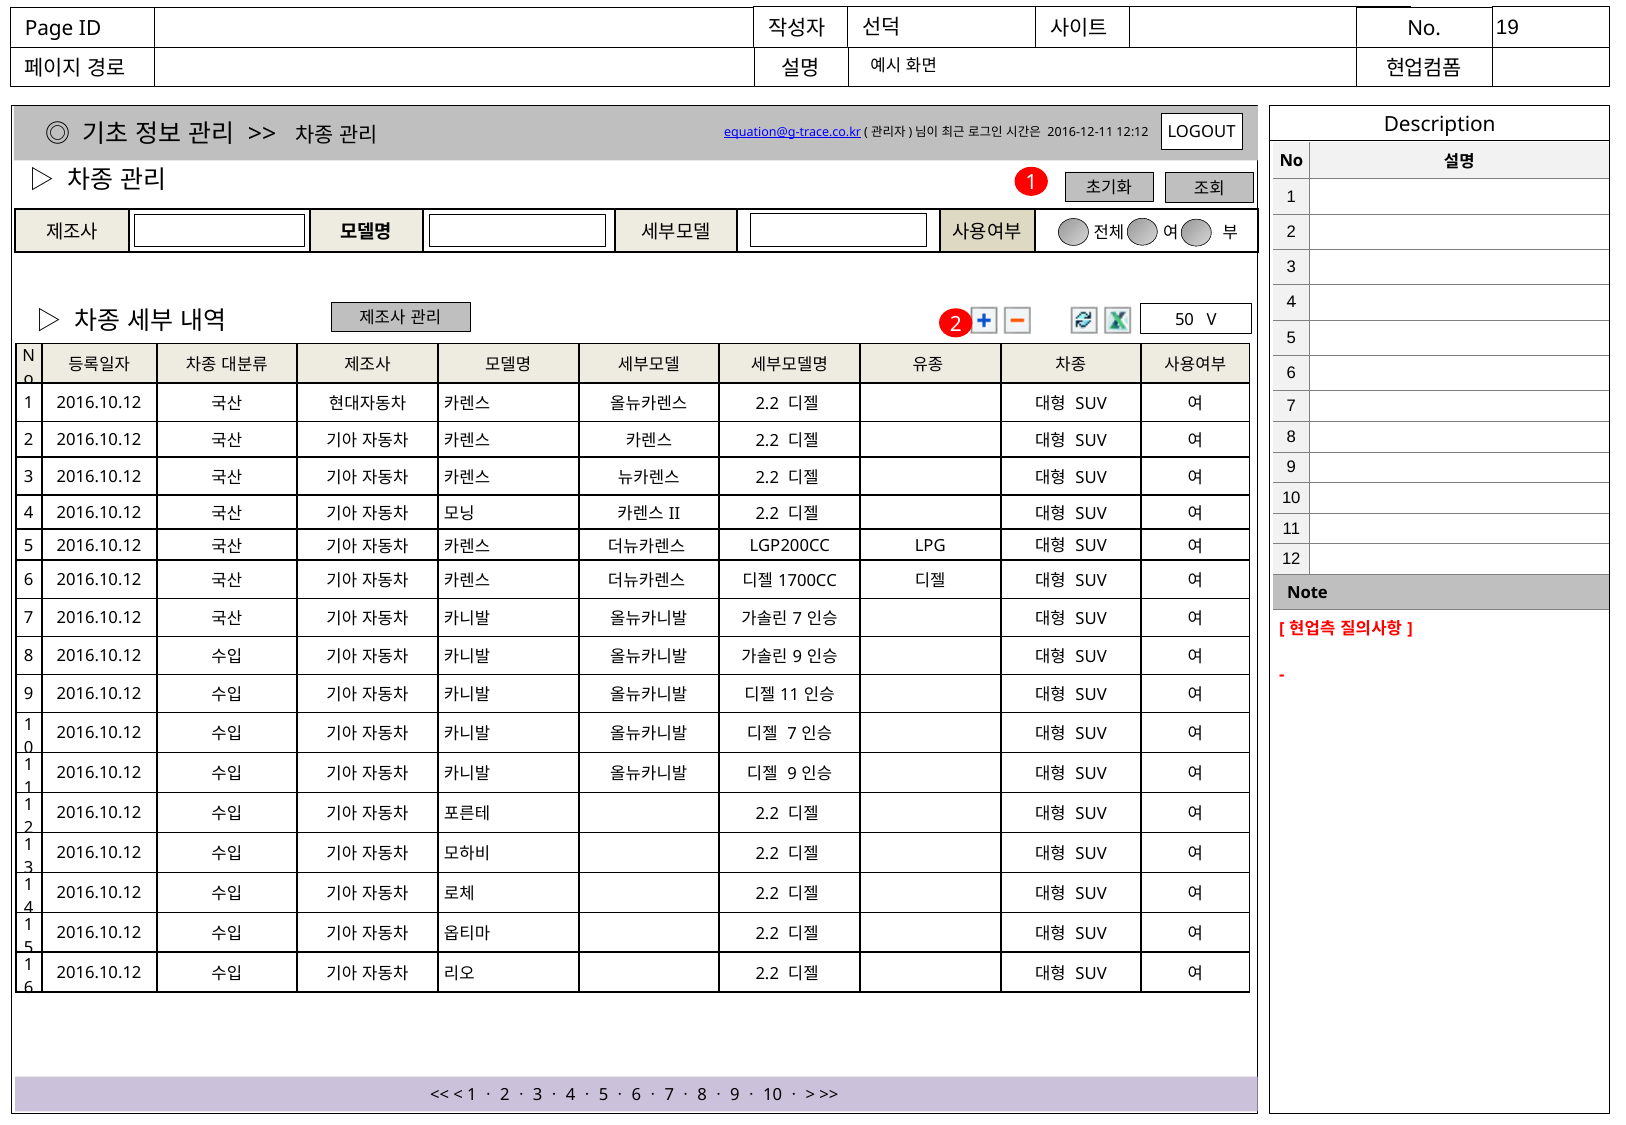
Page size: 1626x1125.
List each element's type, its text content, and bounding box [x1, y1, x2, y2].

table_cell 기아 자동차 [298, 753, 437, 792]
table_cell 기아 자동차 [298, 422, 437, 456]
table_cell 카니발 [439, 637, 578, 674]
table_cell 대형 SUV [1002, 873, 1140, 912]
table_cell [현업측 질의사항] - [1273, 610, 1609, 805]
text_box 2 [936, 306, 960, 340]
table_cell [861, 496, 1000, 528]
text_box 50 V [1142, 302, 1253, 335]
table_cell 2.2 디젤 [720, 953, 859, 991]
table_cell [861, 422, 1000, 456]
table_cell 대형 SUV [1002, 530, 1140, 559]
table_cell 국산 [158, 384, 296, 421]
table_cell 2016.10.12 [43, 793, 156, 832]
table_cell 7 [1273, 391, 1309, 421]
table_cell 2.2 디젤 [720, 384, 859, 421]
table_cell [580, 953, 718, 991]
table_cell 5 [1273, 321, 1309, 355]
table_cell 가솔린7인승 [720, 599, 859, 636]
table_header 세부모델 [580, 344, 718, 382]
table_cell 기아 자동차 [298, 793, 437, 832]
table_cell [1310, 215, 1609, 249]
table_header 모델명 [311, 210, 422, 251]
table_cell 16 [17, 953, 41, 991]
table_cell 여 [1142, 561, 1249, 598]
table_cell [1310, 422, 1609, 452]
table_cell 여 [1142, 384, 1249, 421]
table_cell 수입 [158, 913, 296, 951]
table_cell 디젤 7인승 [720, 713, 859, 752]
table_cell [1310, 544, 1609, 574]
table_cell 2 [17, 422, 41, 456]
table_cell [861, 793, 1000, 832]
table_cell [861, 713, 1000, 752]
text_box 조회 [1163, 171, 1255, 204]
table_cell 12 [1273, 544, 1309, 574]
table_cell 대형 SUV [1002, 953, 1140, 991]
table_cell 2016.10.12 [43, 873, 156, 912]
table_cell 9 [17, 675, 41, 712]
table_cell 대형 SUV [1002, 753, 1140, 792]
table_cell 국산 [158, 599, 296, 636]
table_header 세부모델명 [720, 344, 859, 382]
table_cell 3 [17, 458, 41, 494]
table_cell [861, 384, 1000, 421]
table_cell 여 [1142, 913, 1249, 951]
table_header No [17, 344, 41, 382]
table_cell [1310, 179, 1609, 214]
table_cell 카렌스 [439, 458, 578, 494]
table_cell 4 [1273, 285, 1309, 320]
table_cell [861, 753, 1000, 792]
table_cell 모하비 [439, 833, 578, 872]
table_cell 카니발 [439, 713, 578, 752]
table_header 차종 [1002, 346, 1140, 382]
table_header 사용여부 [941, 210, 1034, 251]
table_cell 여 [1142, 675, 1249, 712]
table_cell 옵티마 [439, 913, 578, 951]
table_cell 수입 [158, 873, 296, 912]
table_cell 가솔린9인승 [720, 637, 859, 674]
table_cell 대형 SUV [1002, 793, 1140, 832]
table_cell 8 [1273, 422, 1309, 452]
text_box ▷ 차종 관리 [14, 156, 352, 201]
table_cell 여 [1142, 637, 1249, 674]
table_cell 9 [1273, 453, 1309, 482]
table_cell 여 [1142, 713, 1249, 752]
table_cell Note [1273, 575, 1609, 609]
table_cell 2016.10.12 [43, 422, 156, 456]
table_cell 기아 자동차 [298, 873, 437, 912]
table_header No [1273, 142, 1309, 178]
table_cell 올뉴카니발 [580, 753, 718, 792]
table_cell [861, 913, 1000, 951]
table_header [1036, 210, 1257, 251]
table_cell 기아 자동차 [298, 637, 437, 674]
table_cell 카렌스 [439, 530, 578, 559]
table_cell 카니발 [439, 599, 578, 636]
table_cell [861, 637, 1000, 674]
table_cell 13 [17, 833, 41, 872]
table_cell 10 [1273, 483, 1309, 513]
table_cell 올뉴카니발 [580, 675, 718, 712]
table_cell 기아 자동차 [298, 913, 437, 951]
table_cell 여 [1142, 833, 1249, 872]
table_cell 2016.10.12 [43, 953, 156, 991]
table_header 설명 [1310, 142, 1609, 178]
table_cell 2.2 디젤 [720, 496, 859, 528]
table_cell 올뉴카니발 [580, 713, 718, 752]
table_cell 대형 SUV [1002, 422, 1140, 456]
table_cell 국산 [158, 561, 296, 598]
table_cell 카렌스 [439, 422, 578, 456]
text_box LOGOUT [1159, 111, 1244, 151]
table_cell 여 [1142, 530, 1249, 559]
table_header 세부모델 [616, 210, 736, 251]
table_cell 수입 [158, 713, 296, 752]
table_header 모델명 [439, 344, 578, 382]
table_cell LGP200CC [720, 530, 859, 559]
table_cell 카렌스 [439, 384, 578, 421]
table_cell 대형 SUV [1002, 496, 1140, 528]
table_cell 여 [1142, 753, 1249, 792]
table_cell 기아 자동차 [298, 953, 437, 991]
table_cell 대형 SUV [1002, 384, 1140, 421]
table_cell [580, 873, 718, 912]
table_cell 2 [1273, 215, 1309, 249]
table_cell [861, 675, 1000, 712]
table_cell 디젤 9인승 [720, 753, 859, 792]
table_cell 2016.10.12 [43, 599, 156, 636]
table_cell 리오 [439, 953, 578, 991]
table_cell 11 [1273, 514, 1309, 543]
table_cell [580, 913, 718, 951]
table_cell 2.2 디젤 [720, 793, 859, 832]
table_cell 2.2 디젤 [720, 422, 859, 456]
table_cell 대형 SUV [1002, 833, 1140, 872]
table_cell 기아 자동차 [298, 561, 437, 598]
table_cell 대형 SUV [1002, 675, 1140, 712]
table_cell 카렌스 [580, 422, 718, 456]
table_cell 수입 [158, 793, 296, 832]
table_cell [1310, 453, 1609, 482]
table_cell 포른테 [439, 793, 578, 832]
table_cell 대형 SUV [1002, 713, 1140, 752]
table_cell 대형 SUV [1002, 913, 1140, 951]
table_cell 올뉴카렌스 [580, 384, 718, 421]
table_cell [861, 599, 1000, 636]
table_cell 디젤11인승 [720, 675, 859, 712]
table_cell 기아 자동차 [298, 458, 437, 494]
table_cell 대형 SUV [1002, 599, 1140, 636]
table_cell 대형 SUV [1002, 458, 1140, 494]
table_cell 2.2 디젤 [720, 458, 859, 494]
table_cell 국산 [158, 422, 296, 456]
text_box << < 1ㆍ2ㆍ3ㆍ4ㆍ5ㆍ6ㆍ7ㆍ8ㆍ9ㆍ10ㆍ> >> [15, 1076, 1258, 1112]
table_cell 국산 [158, 458, 296, 494]
table_cell [1310, 356, 1609, 390]
table_cell 10 [17, 713, 41, 752]
table_cell 카니발 [439, 753, 578, 792]
table_cell 6 [17, 561, 41, 598]
table_cell [861, 953, 1000, 991]
table_cell 2016.10.12 [43, 753, 156, 792]
table_cell [1310, 391, 1609, 421]
table_cell 여 [1142, 599, 1249, 636]
table_cell 2016.10.12 [43, 713, 156, 752]
table_cell 기아 자동차 [298, 713, 437, 752]
table_cell 2016.10.12 [43, 496, 156, 528]
table_header 유종 [861, 344, 1000, 382]
table_cell 디젤 [861, 561, 1000, 598]
table_cell [861, 833, 1000, 872]
table_cell 2.2 디젤 [720, 913, 859, 951]
table_cell [1310, 285, 1609, 320]
table_cell 기아 자동차 [298, 496, 437, 528]
table_cell 여 [1142, 873, 1249, 912]
table_cell 4 [17, 496, 41, 528]
table_cell 2016.10.12 [43, 561, 156, 598]
table_cell 14 [17, 873, 41, 912]
table_cell 기아 자동차 [298, 530, 437, 559]
text_box 초기화 [1063, 170, 1155, 204]
table_cell 여 [1142, 458, 1249, 494]
table_cell 11 [17, 753, 41, 792]
table_cell 2016.10.12 [43, 637, 156, 674]
table_cell 1 [1273, 179, 1309, 214]
table_header 제조사 [298, 344, 437, 382]
table_cell 여 [1142, 953, 1249, 991]
table_cell 로체 [439, 873, 578, 912]
table_cell 12 [17, 793, 41, 832]
table_cell 2.2 디젤 [720, 833, 859, 872]
table_cell 올뉴카니발 [580, 637, 718, 674]
table_cell [861, 873, 1000, 912]
table_header [424, 210, 614, 251]
table_cell 2016.10.12 [43, 530, 156, 559]
table_cell [861, 458, 1000, 494]
table_cell 3 [1273, 250, 1309, 284]
table_cell 1 [17, 384, 41, 421]
text_box 1 [1012, 164, 1050, 198]
text_box equation@g-trace.co.kr (관리자)님이 최근 로그인 시간은 2016-12-11 12:12 [709, 116, 1164, 148]
table_cell 여 [1142, 422, 1249, 456]
table_cell 더뉴카렌스 [580, 561, 718, 598]
picture [965, 298, 1138, 340]
table_header [738, 210, 939, 251]
text_box [12, 104, 1260, 162]
table_cell [1310, 250, 1609, 284]
table_cell 5 [17, 530, 41, 559]
table_cell 수입 [158, 953, 296, 991]
table_header 제조사 [16, 210, 128, 251]
table_cell [1310, 514, 1609, 543]
table_cell 여 [1142, 496, 1249, 528]
text_box [132, 212, 307, 249]
table_cell 8 [17, 637, 41, 674]
table_cell 기아 자동차 [298, 599, 437, 636]
table_cell [1310, 321, 1609, 355]
text_box 제조사 관리 [329, 300, 472, 334]
text_box ▷ 차종 세부 내역 [21, 297, 242, 343]
table_cell [580, 833, 718, 872]
table_cell 2016.10.12 [43, 384, 156, 421]
table_cell 수입 [158, 833, 296, 872]
table_cell 더뉴카렌스 [580, 530, 718, 559]
table_cell 대형 SUV [1002, 637, 1140, 674]
table_cell 뉴카렌스 [580, 458, 718, 494]
table_cell [580, 793, 718, 832]
table_cell 수입 [158, 637, 296, 674]
table_cell 국산 [158, 530, 296, 559]
table_cell 기아 자동차 [298, 675, 437, 712]
table_header 차종 대분류 [158, 344, 296, 382]
table_cell 카렌스 [439, 561, 578, 598]
table_cell 카니발 [439, 675, 578, 712]
table_cell 올뉴카니발 [580, 599, 718, 636]
text_box [748, 211, 928, 248]
text_box 예시 화면 [855, 47, 1340, 83]
table_cell 대형 SUV [1002, 561, 1140, 598]
table_cell 카렌스II [580, 496, 718, 528]
table_cell 현대자동차 [298, 384, 437, 421]
table_cell 6 [1273, 356, 1309, 390]
table_cell 2016.10.12 [43, 913, 156, 951]
table_cell 15 [17, 913, 41, 951]
table_header 사용여부 [1142, 344, 1249, 382]
table_cell 디젤1700CC [720, 561, 859, 598]
table_cell 여 [1142, 793, 1249, 832]
table_cell 수입 [158, 675, 296, 712]
table_cell 국산 [158, 496, 296, 528]
table_cell 기아 자동차 [298, 833, 437, 872]
table_cell 2.2 디젤 [720, 873, 859, 912]
table_cell LPG [861, 530, 1000, 559]
table_cell 수입 [158, 753, 296, 792]
text_box ◎ 기초 정보 관리 >> 차종 관리 [30, 110, 404, 155]
table_cell [1310, 483, 1609, 513]
table_cell 2016.10.12 [43, 458, 156, 494]
table_cell 7 [17, 599, 41, 636]
table_header 등록일자 [43, 344, 156, 382]
table_cell 2016.10.12 [43, 833, 156, 872]
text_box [1058, 214, 1255, 251]
text_box [427, 212, 607, 249]
table_cell 모닝 [439, 496, 578, 528]
table_cell 2016.10.12 [43, 675, 156, 712]
